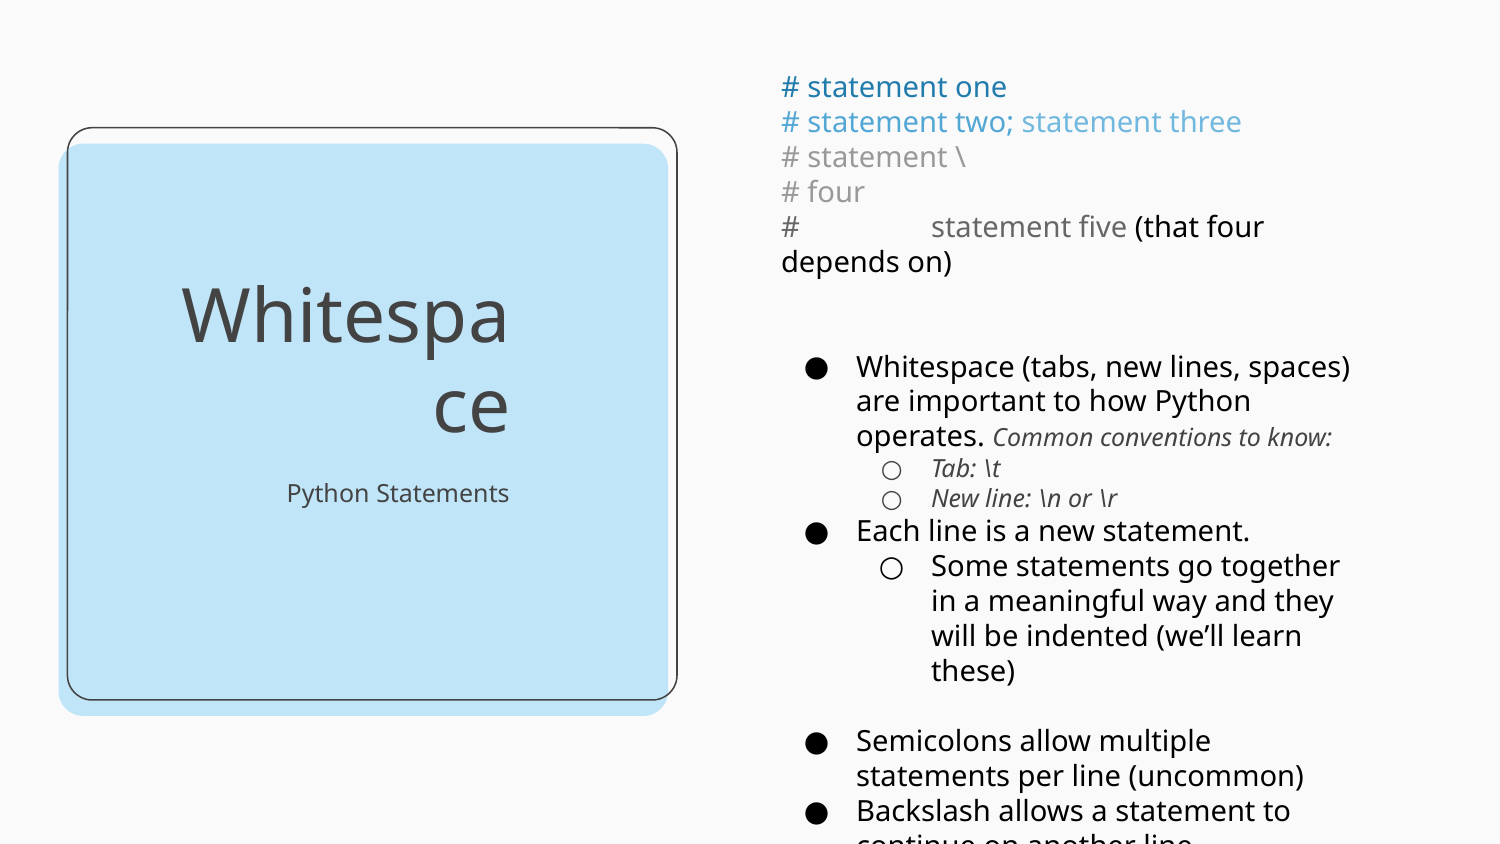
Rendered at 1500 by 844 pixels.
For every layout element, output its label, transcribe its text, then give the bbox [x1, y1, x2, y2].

title Whitespace [145, 281, 526, 462]
text_box # statement one # statement two; statement three # statement \ # four # statement five (that four depends on) Whitespace (tabs, new lines, spaces) are important to how Python operates. Common conventions to know: Tab: \t New line: \n or \r Each line is a new statement. Some statements go together in a meaningful way and they will be indented (we’ll learn these) Semicolons allow multiple statements per line (uncommon) Backslash allows a statement to continue on another line [765, 53, 1375, 844]
subtitle Python Statements [145, 462, 526, 644]
